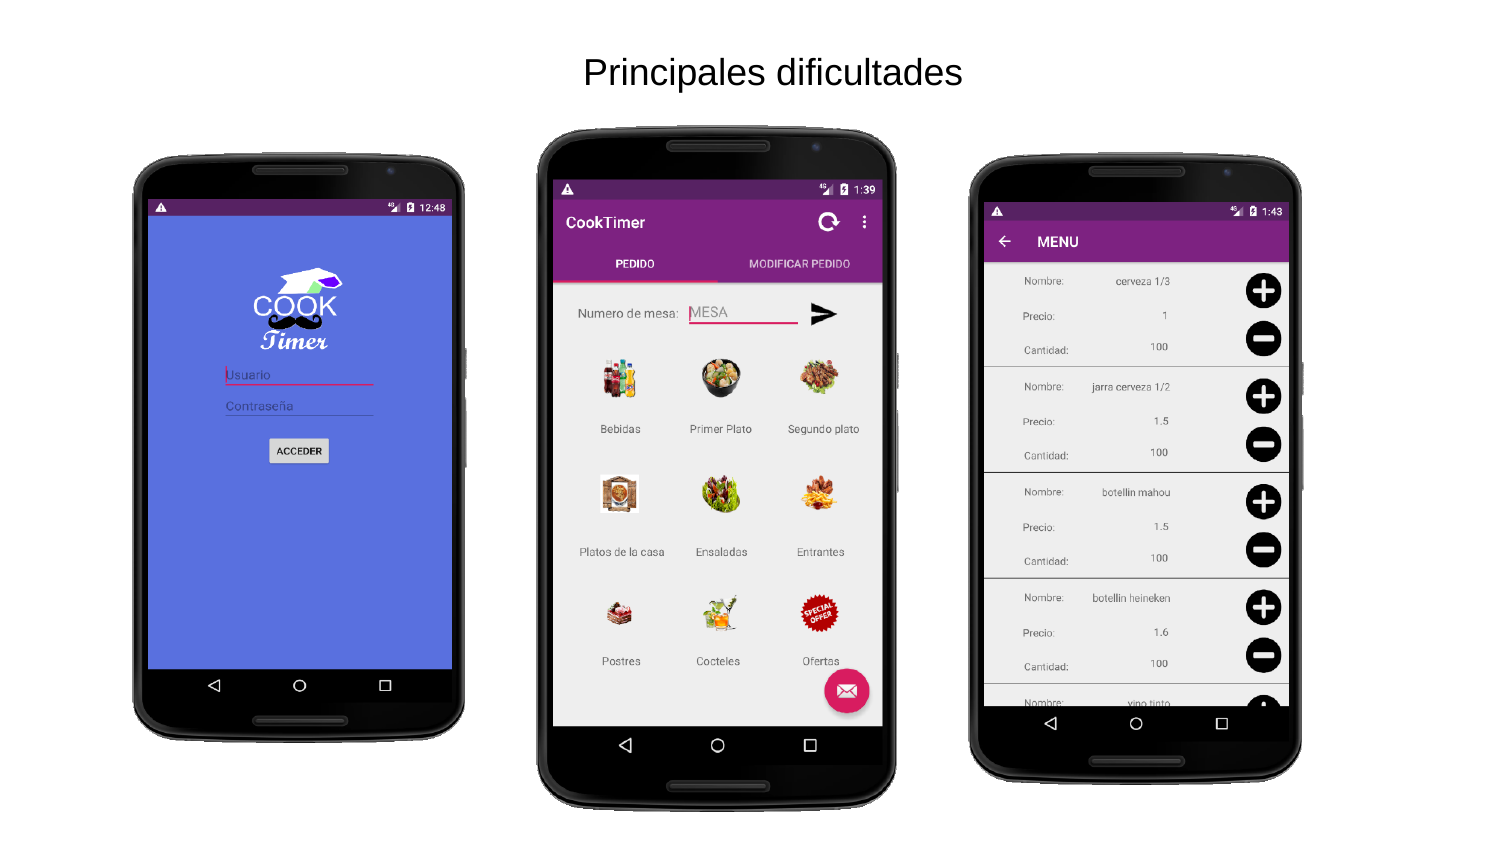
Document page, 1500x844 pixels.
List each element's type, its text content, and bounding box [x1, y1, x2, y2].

text_box Principales dificultades [175, 32, 1372, 109]
picture [132, 152, 468, 744]
picture [968, 151, 1304, 785]
picture [536, 125, 900, 812]
